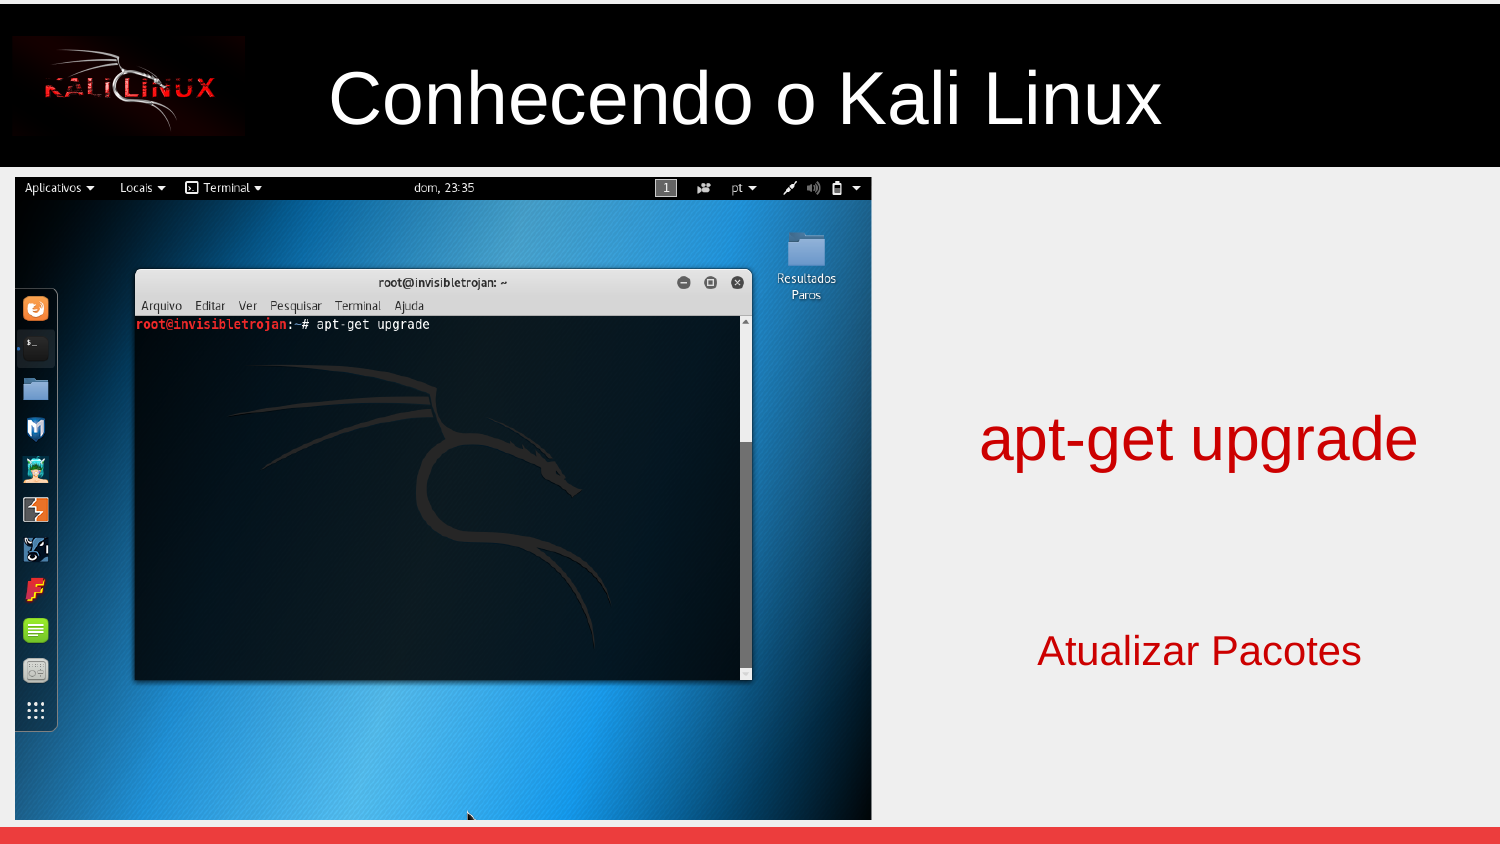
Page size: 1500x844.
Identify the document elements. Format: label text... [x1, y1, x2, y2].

picture [0, 4, 1500, 168]
picture [12, 175, 872, 820]
picture [0, 827, 1500, 844]
text_box apt-get upgrade Atualizar Pacotes [897, 383, 1500, 461]
